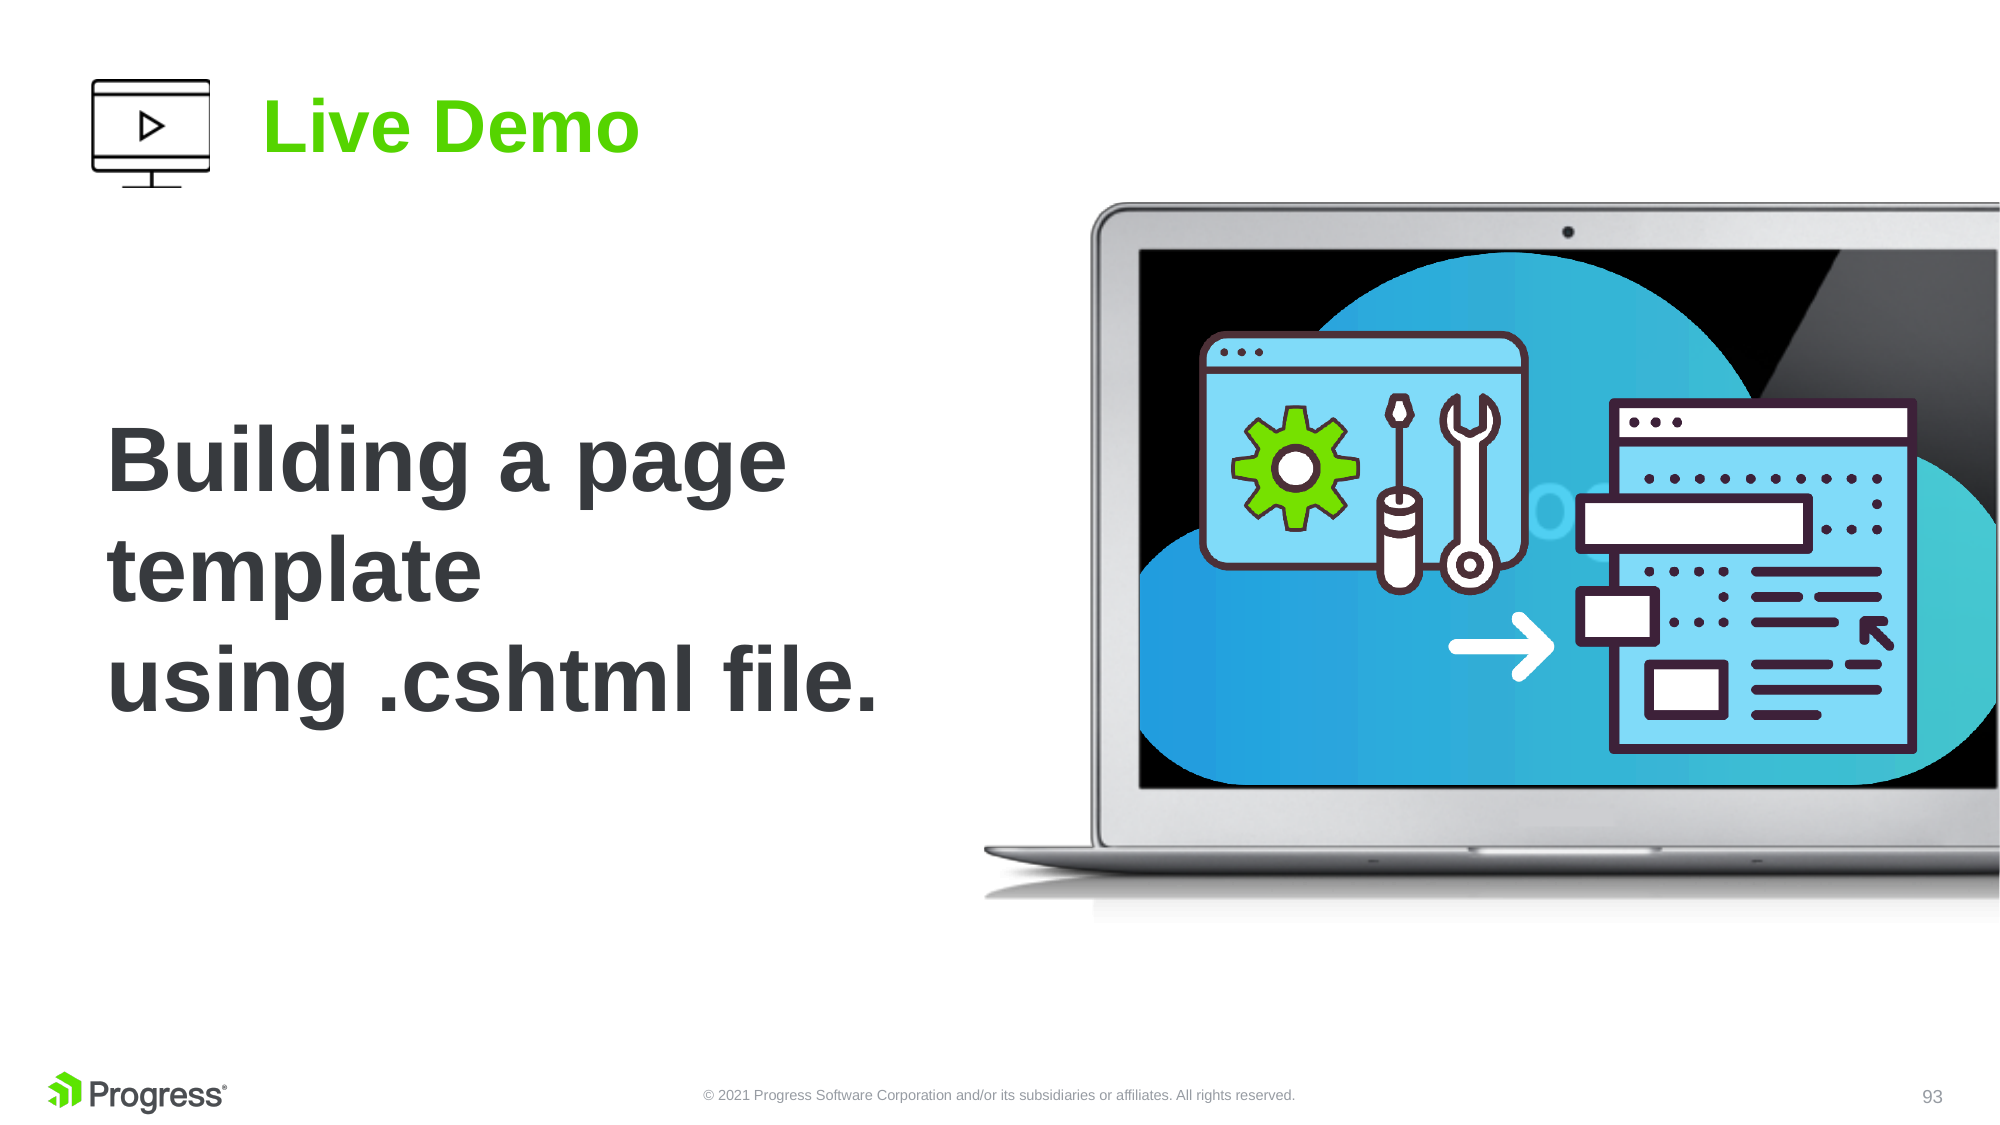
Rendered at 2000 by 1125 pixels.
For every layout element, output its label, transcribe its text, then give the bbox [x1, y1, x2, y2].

title Live Demo [247, 80, 1888, 303]
list Building a page template using .cshtml file. [91, 392, 1045, 733]
picture [983, 202, 2000, 923]
picture [91, 79, 211, 189]
